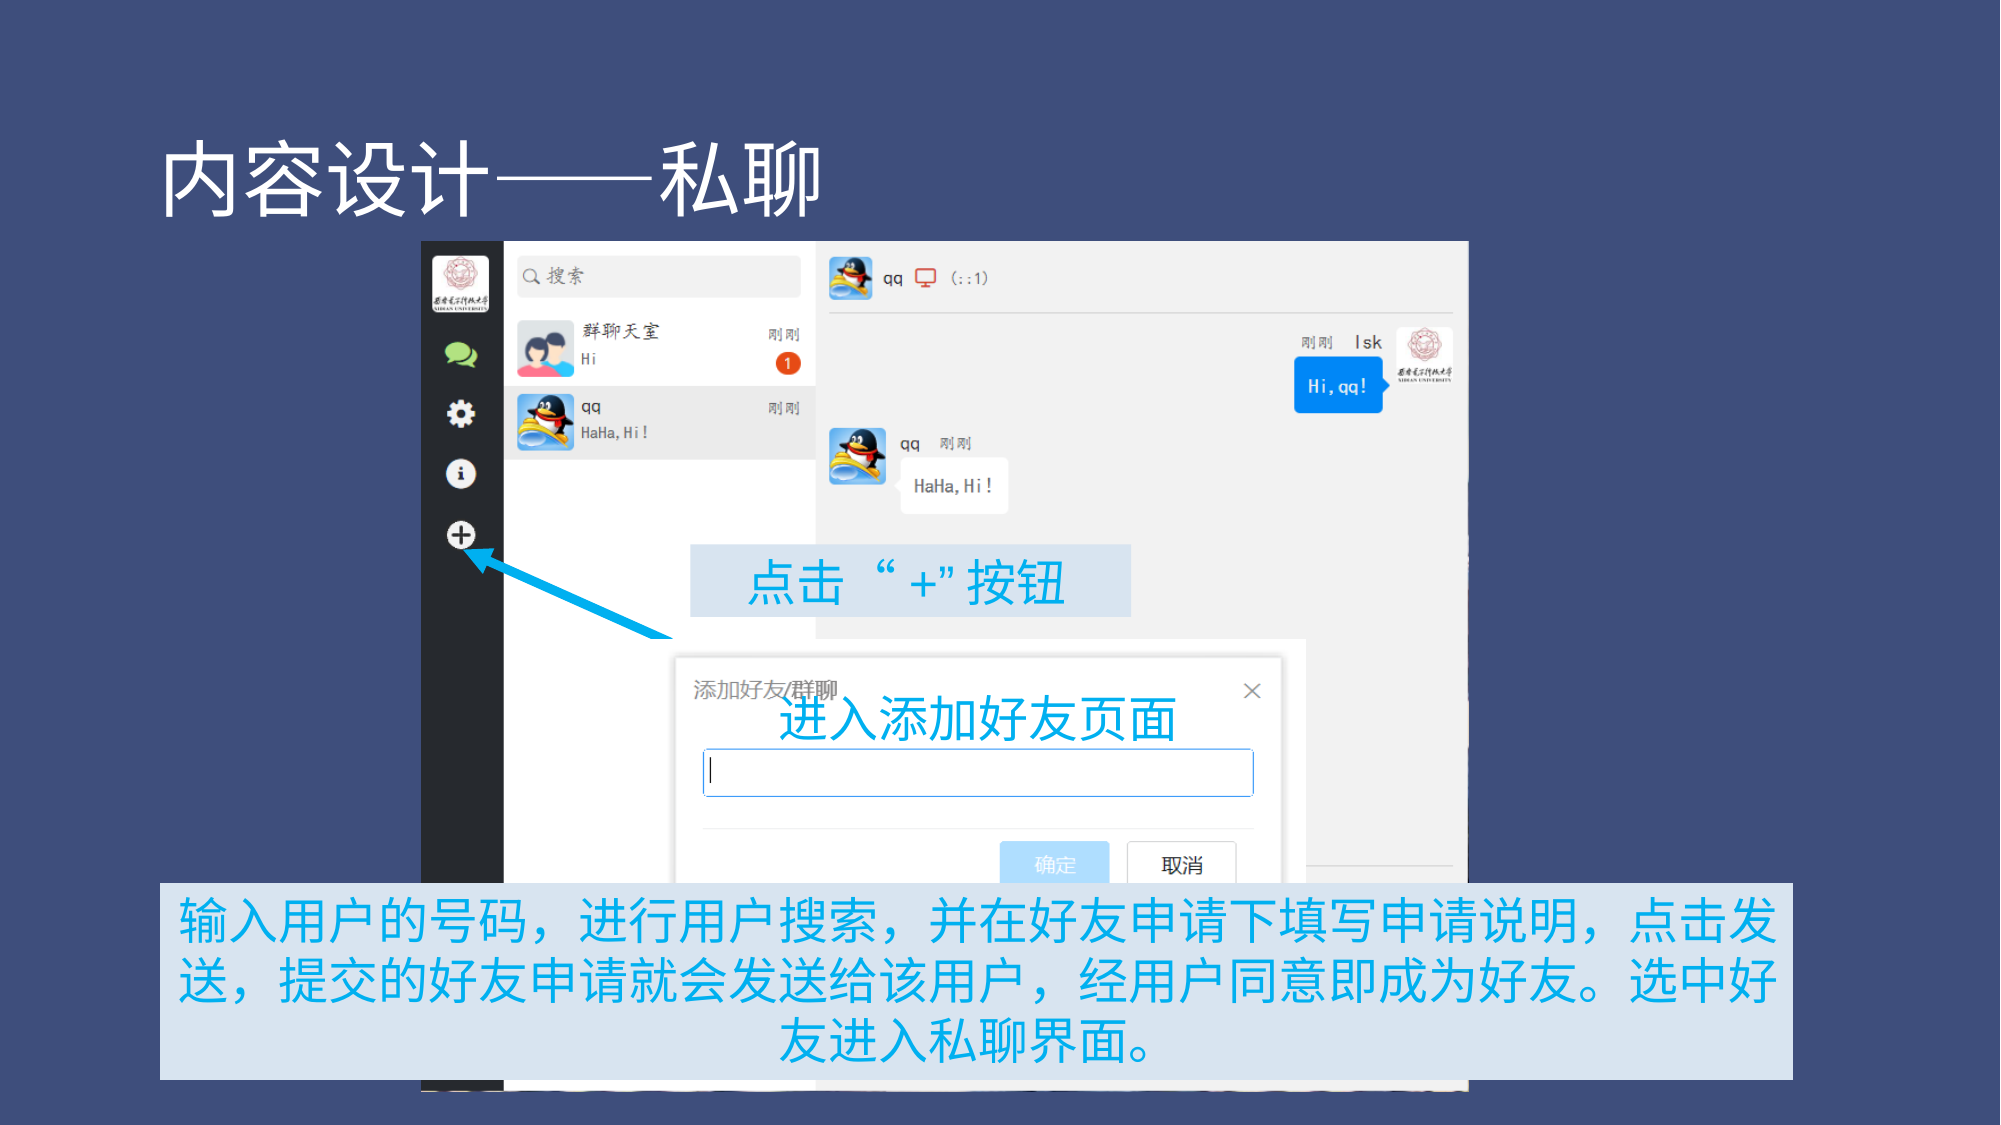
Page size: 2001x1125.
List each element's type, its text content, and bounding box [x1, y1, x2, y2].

title 内容设计——私聊 [143, 54, 1857, 280]
text_box 输入用户的号码，进行用户搜索，并在好友申请下填写申请说明，点击发送，提交的好友申请就会发送给该用户，经用户同意即成为好友。选中好友进入私聊界面。 [143, 882, 421, 1078]
picture [160, 241, 1793, 1092]
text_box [462, 549, 671, 643]
text_box 输入用户的号码，进行用户搜索，并在好友申请下填写申请说明，点击发送，提交的好友申请就会发送给该用户，经用户同意即成为好友。选中好友进入私聊界面。 [1469, 882, 1814, 1078]
